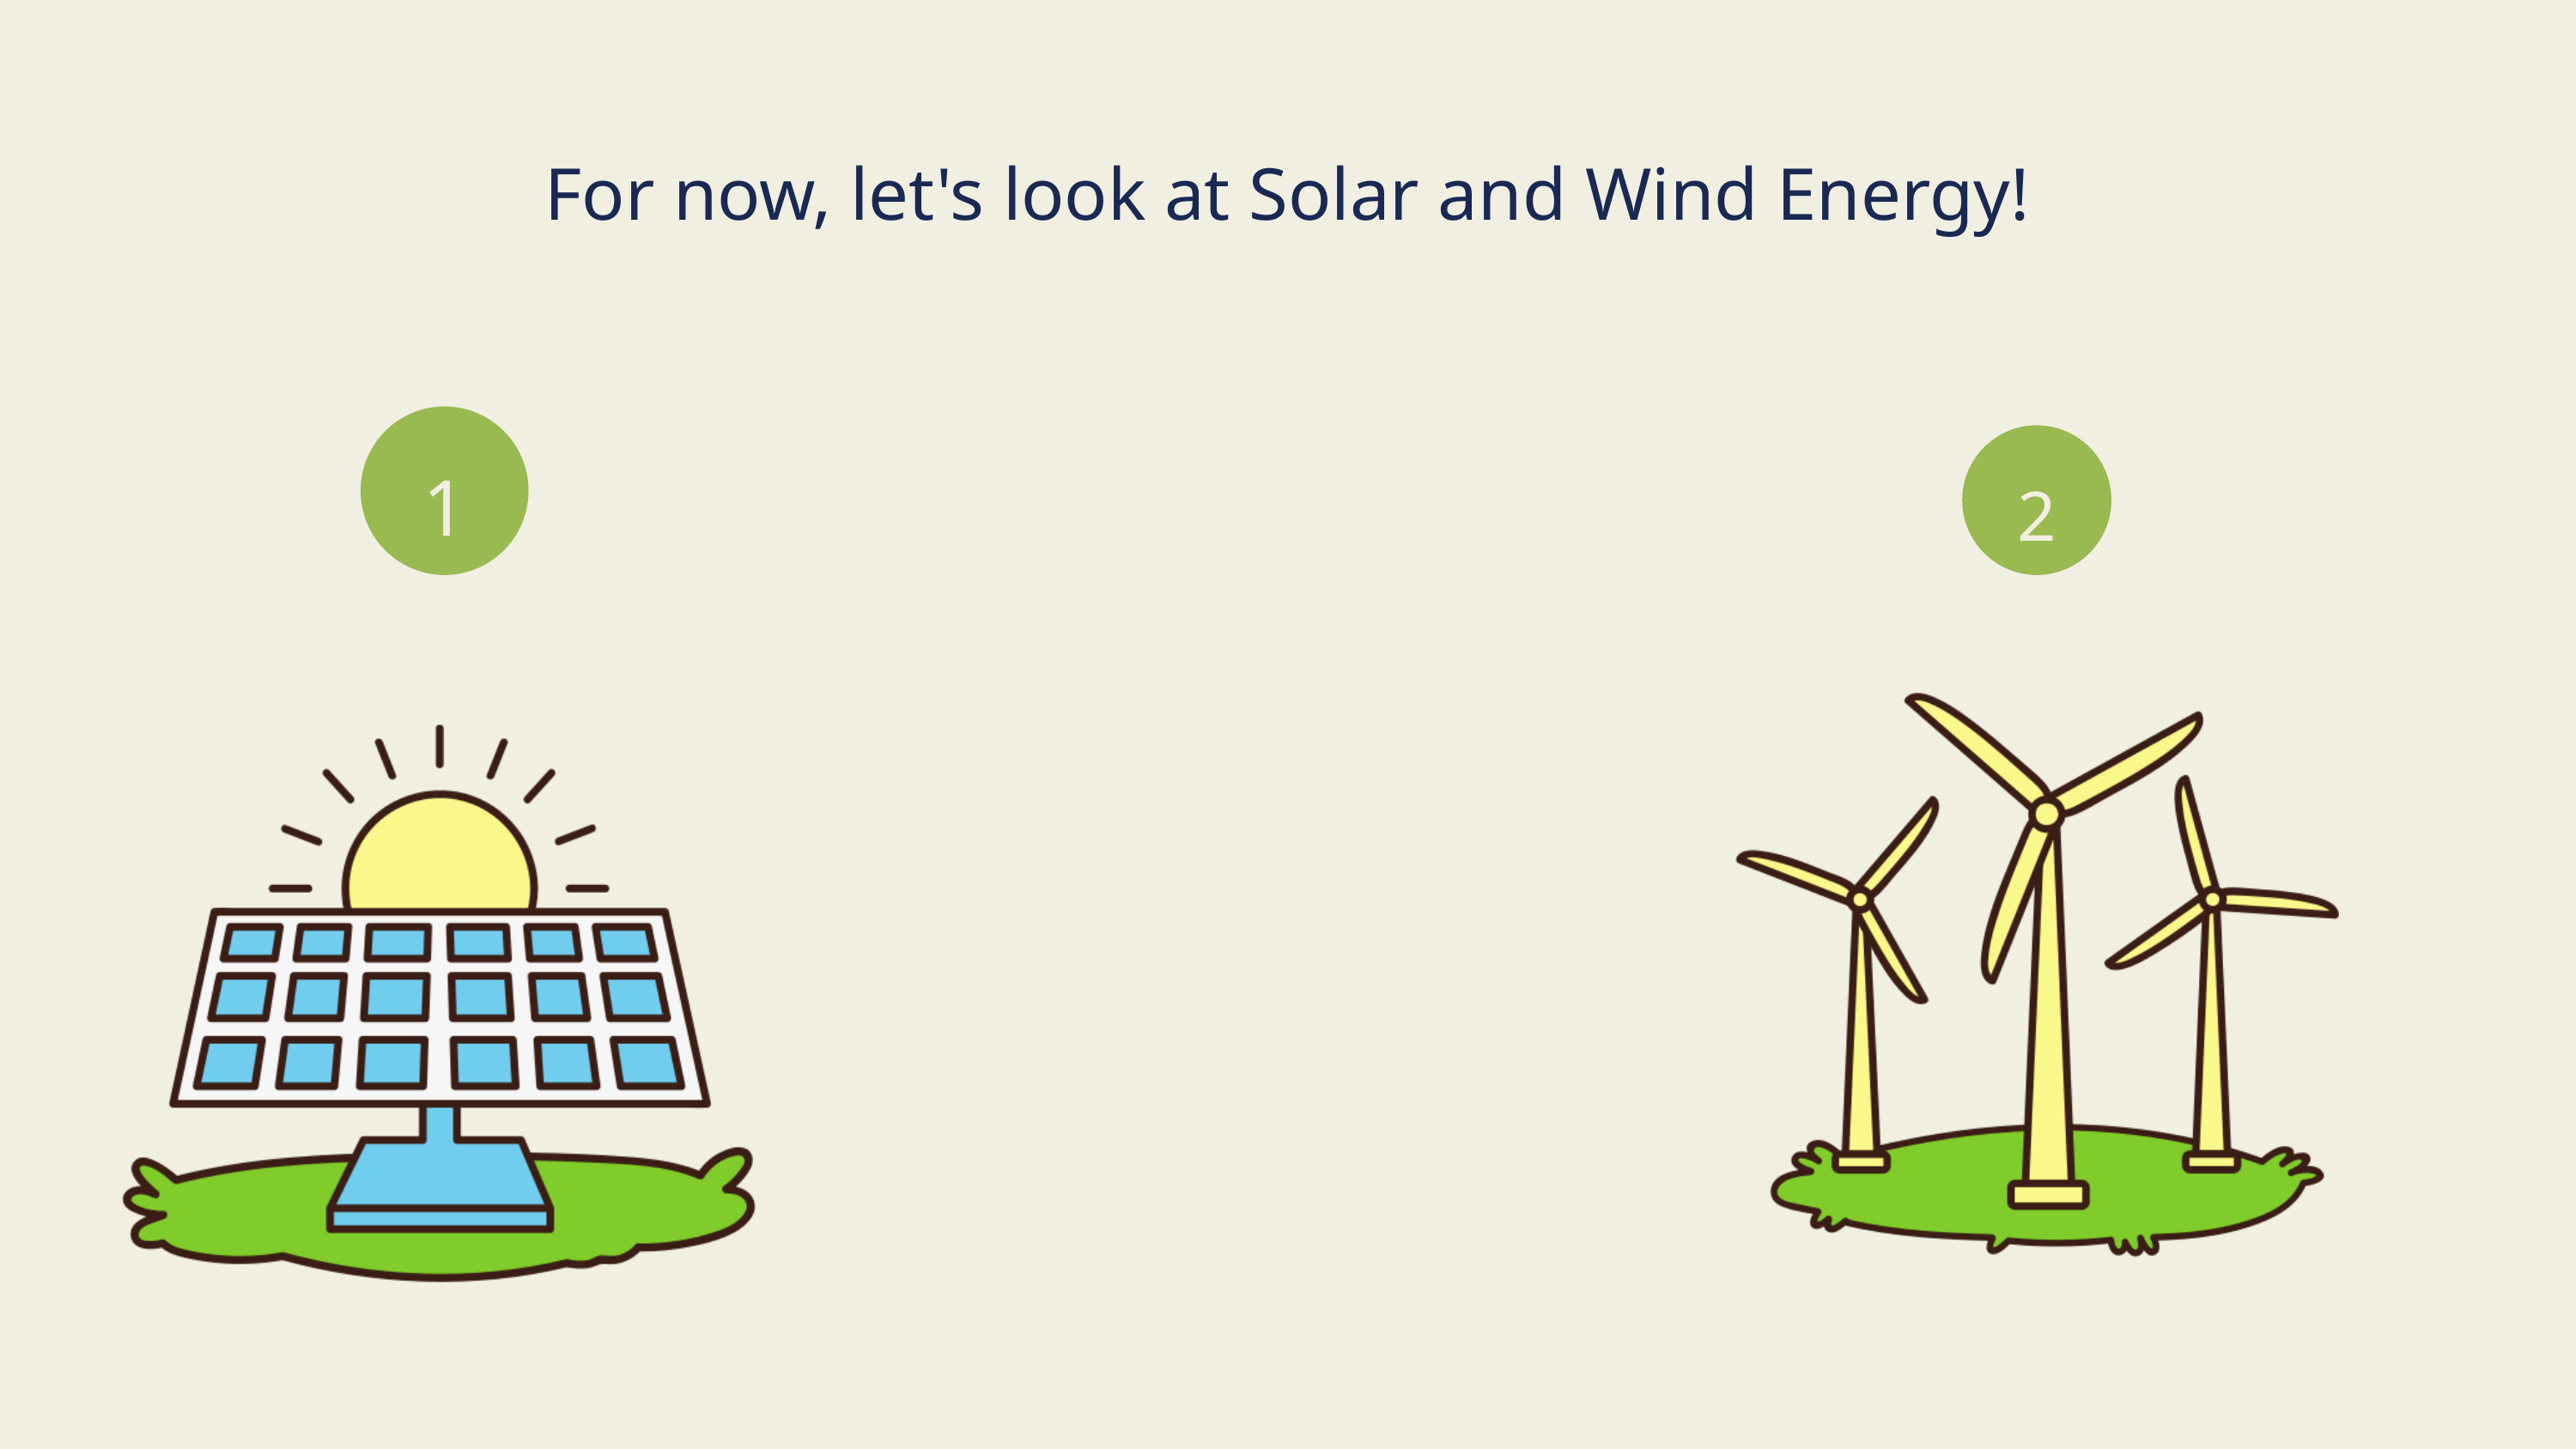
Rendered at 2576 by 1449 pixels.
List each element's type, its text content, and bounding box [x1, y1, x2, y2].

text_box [360, 406, 530, 576]
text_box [1961, 425, 2112, 576]
picture [1735, 678, 2339, 1259]
text_box For now, let's look at Solar and Wind Energy! [237, 134, 2339, 234]
picture [118, 724, 758, 1304]
